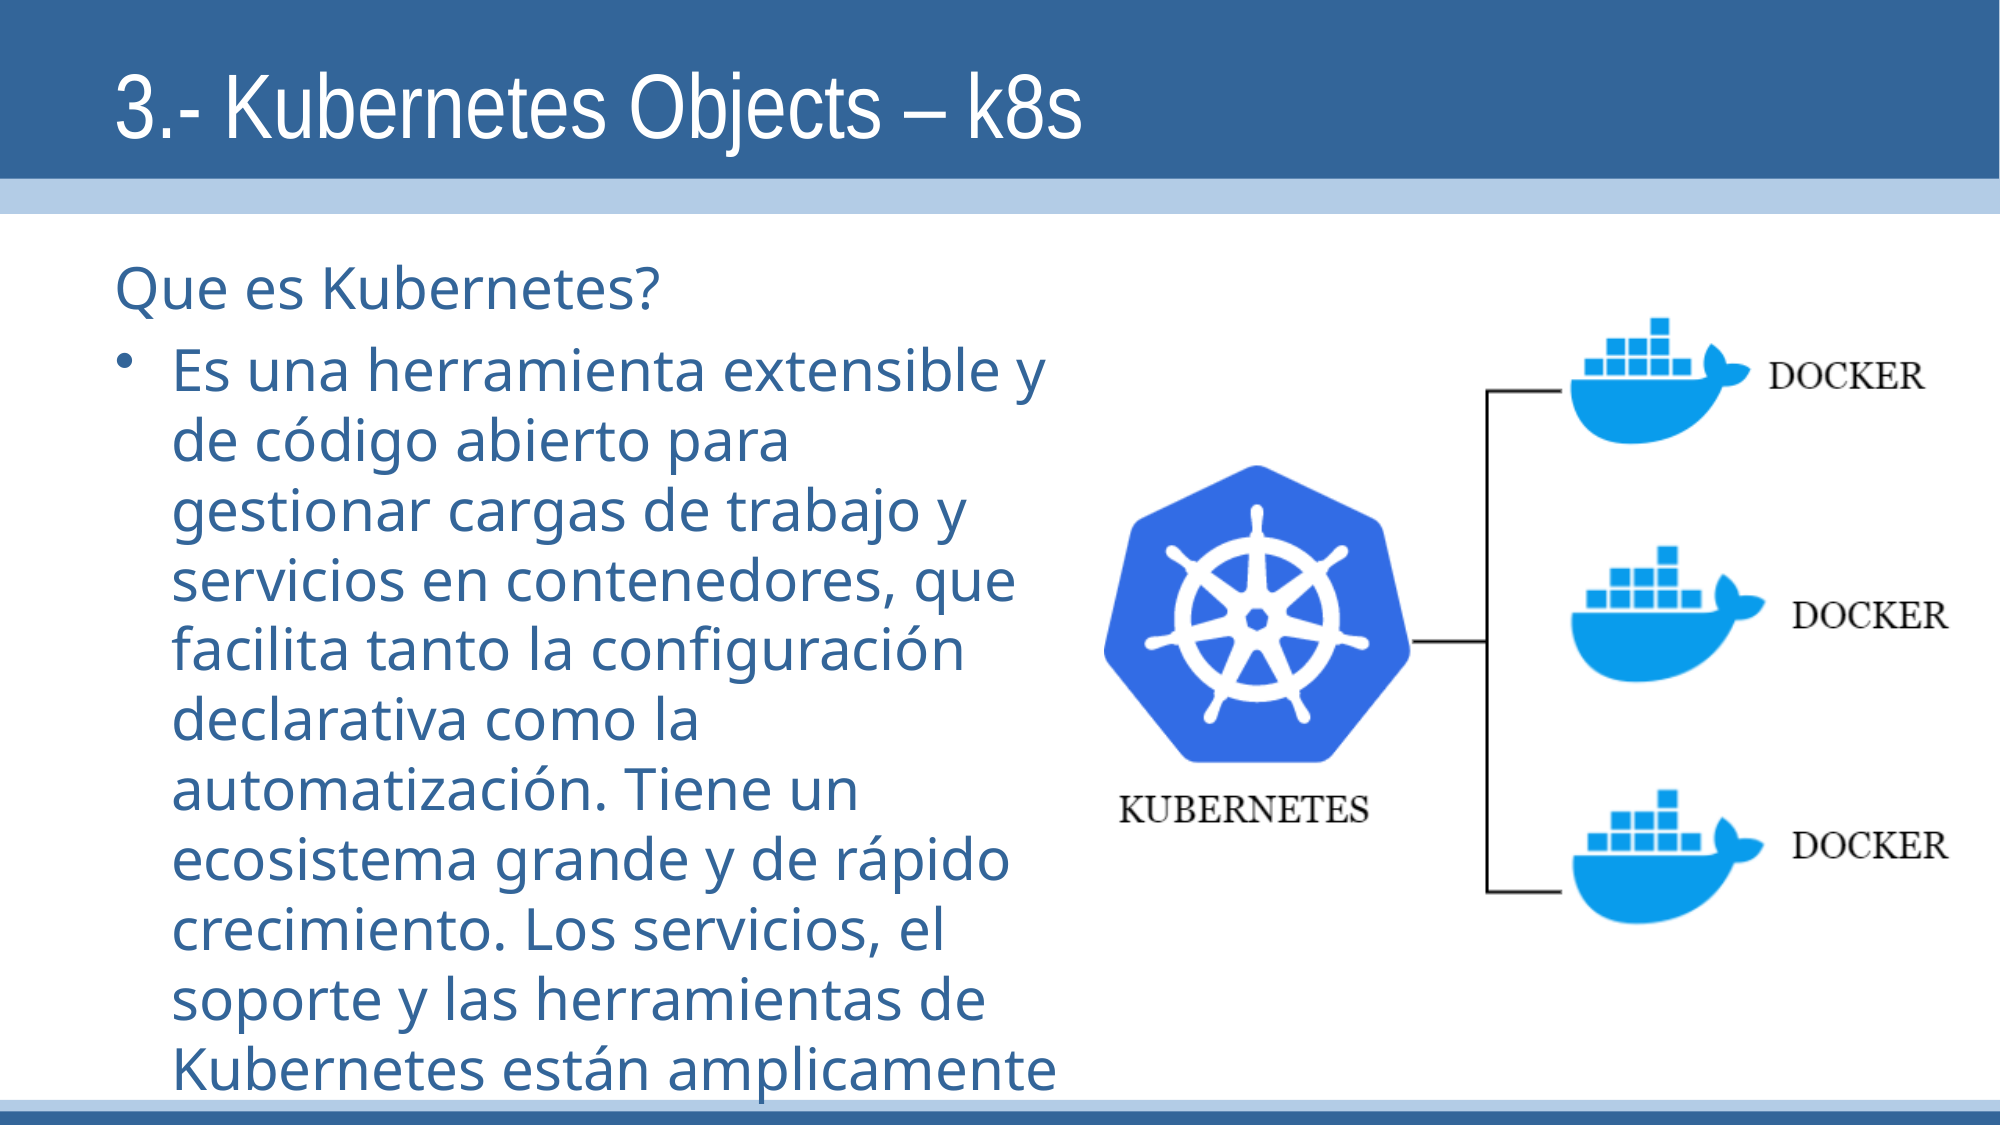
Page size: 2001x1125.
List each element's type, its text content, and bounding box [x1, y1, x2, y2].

title 3.- Kubernetes Objects – k8s [99, 42, 1914, 161]
picture [1104, 281, 1963, 962]
list Que es Kubernetes? Es una herramienta extensible y de código abierto para gestionar cargas de trabajo y servicios en contenedores, que facilita tanto la configuración declarativa como la automatización. Tiene un ecosistema grande y de rápido crecimiento. Los servicios, el soporte y las herramientas de Kubernetes están amplicamente disponibles. [99, 243, 1075, 1000]
